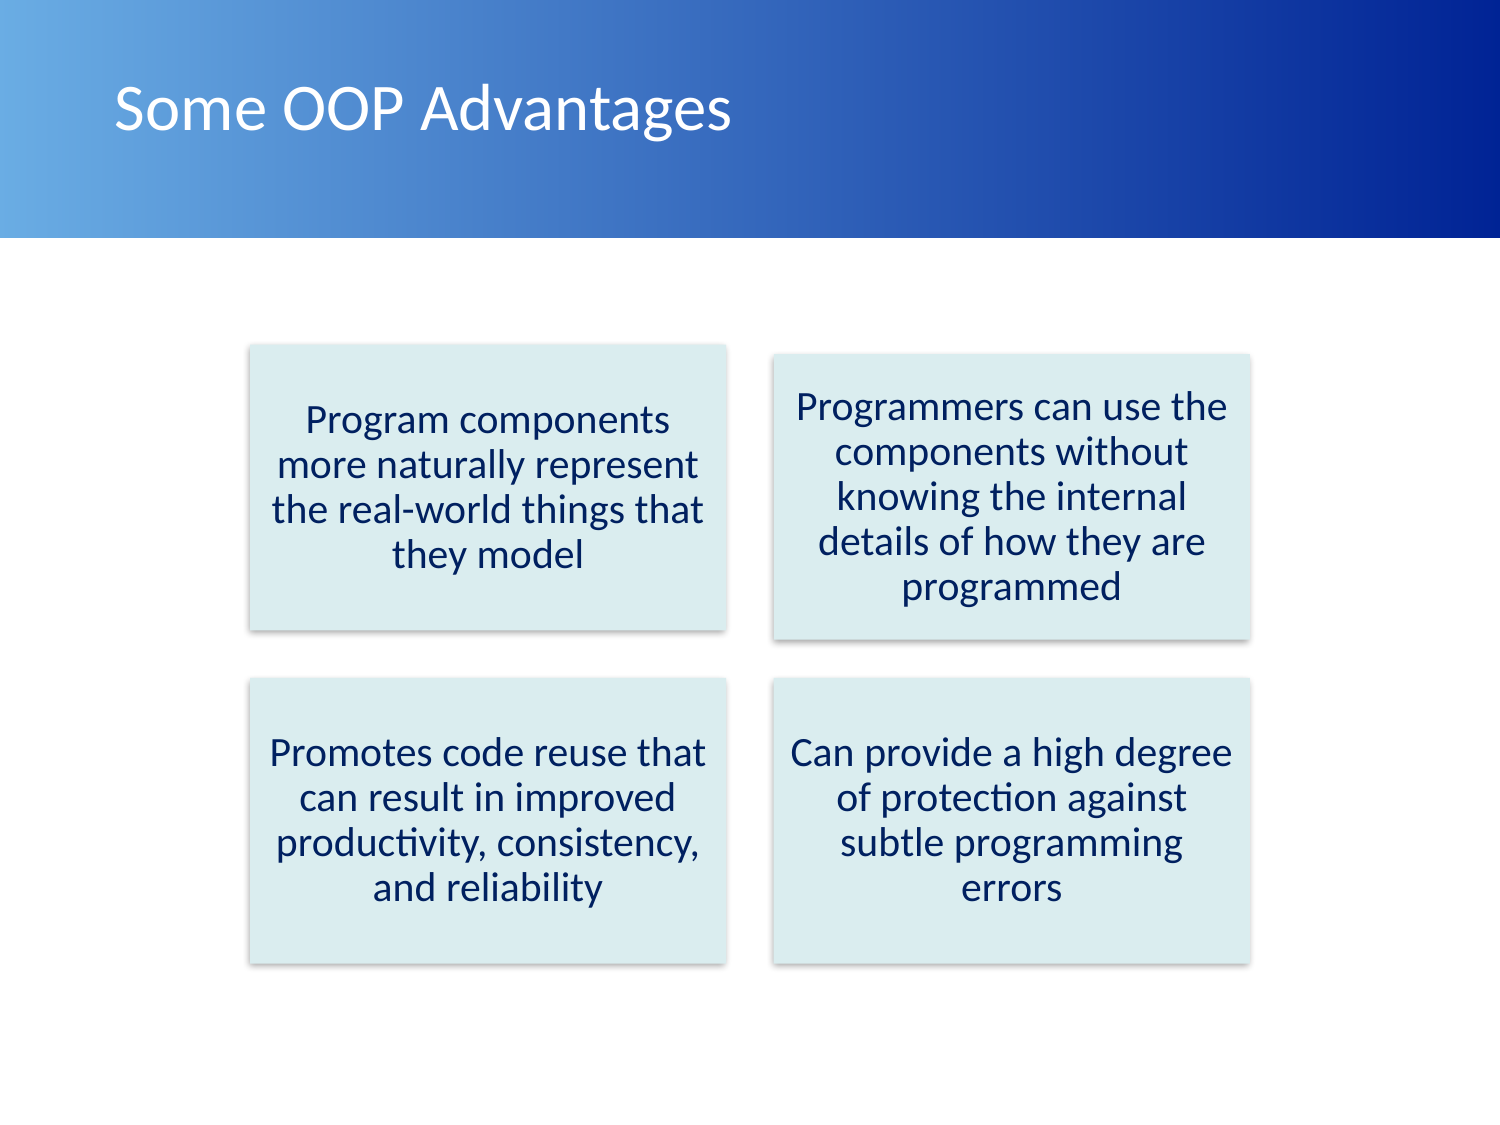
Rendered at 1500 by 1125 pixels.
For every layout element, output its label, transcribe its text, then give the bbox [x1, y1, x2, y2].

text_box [249, 320, 1251, 988]
title Some OOP Advantages [99, 57, 1450, 150]
